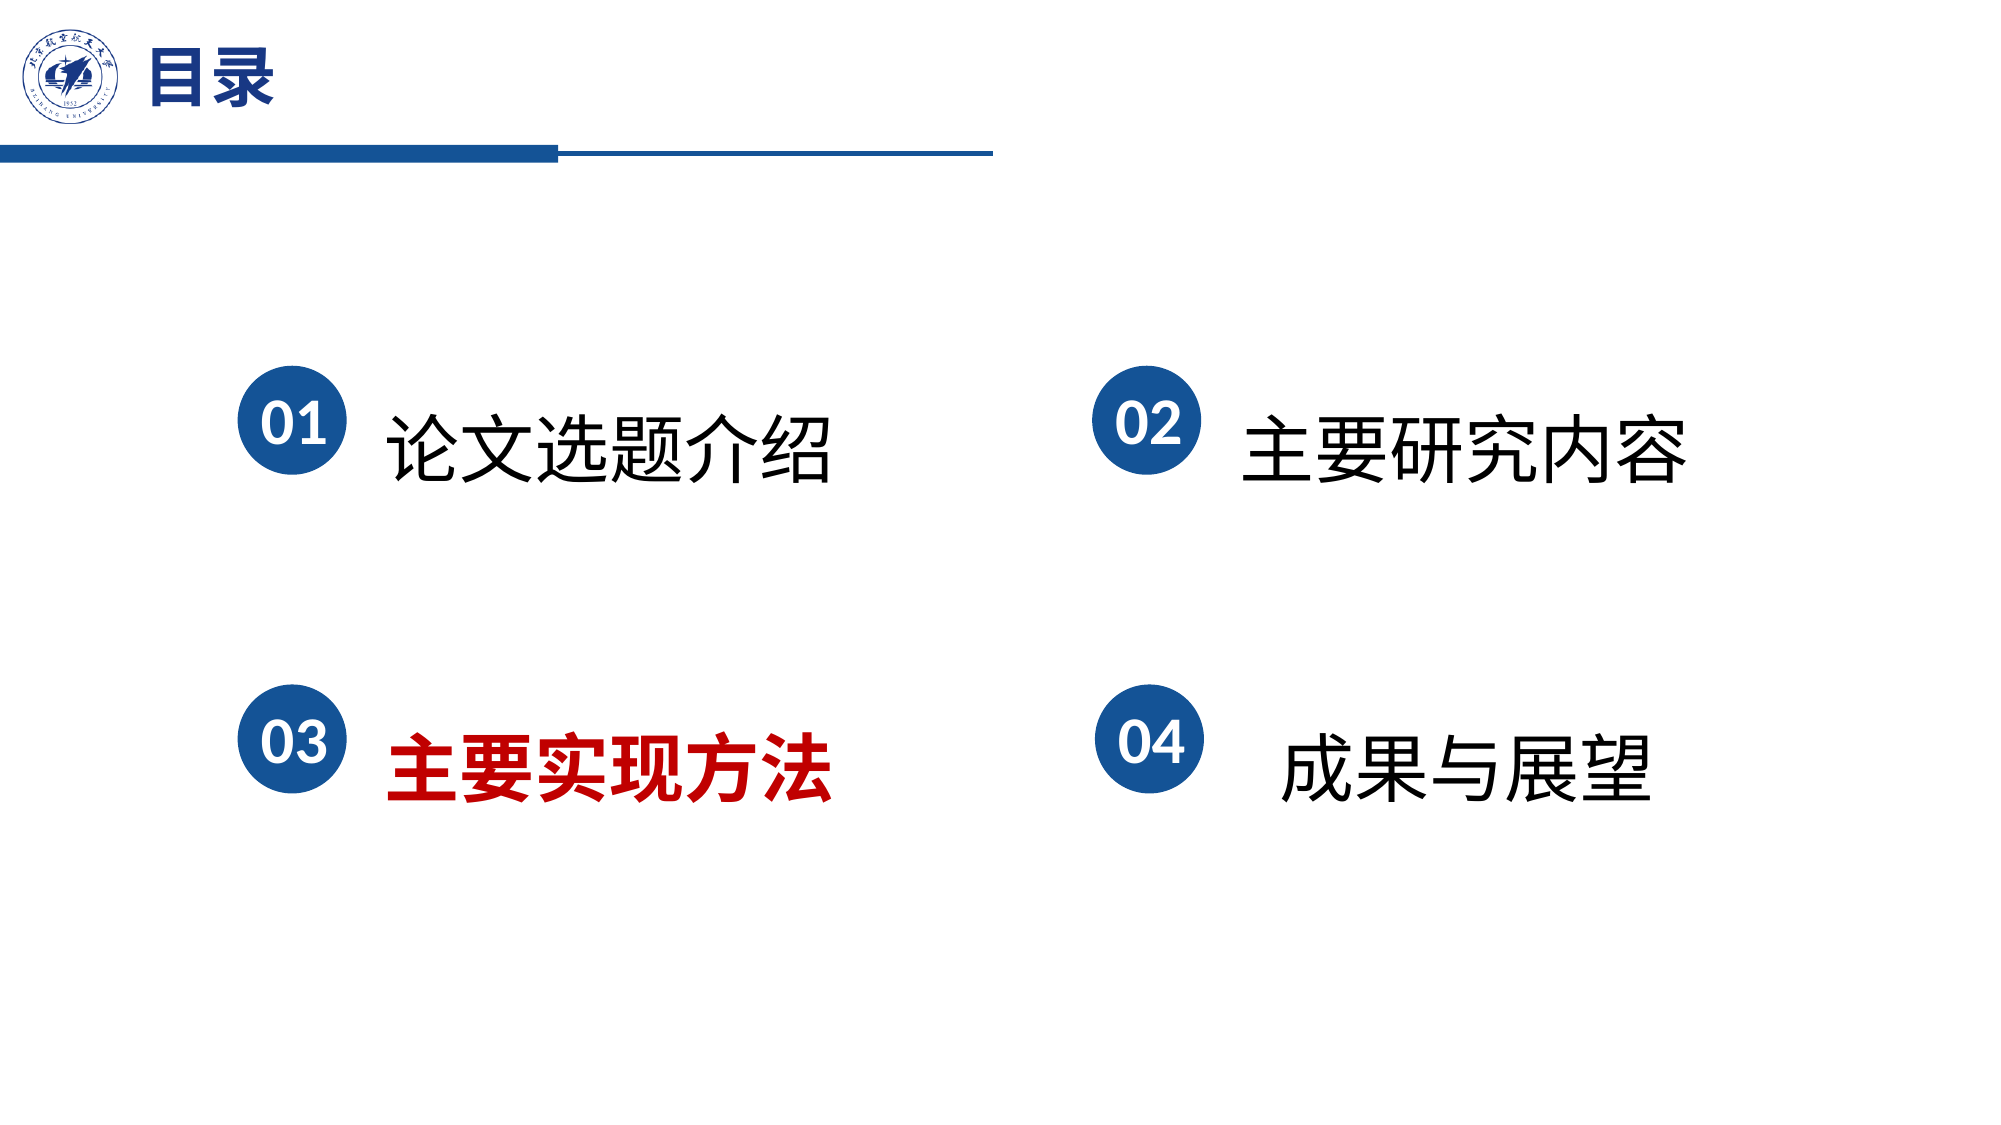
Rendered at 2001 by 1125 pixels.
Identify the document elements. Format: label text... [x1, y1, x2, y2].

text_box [1092, 305, 1834, 475]
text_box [237, 305, 979, 475]
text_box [1094, 624, 1837, 794]
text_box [237, 624, 979, 794]
text_box 目录 [129, 27, 2000, 123]
picture [16, 23, 124, 130]
